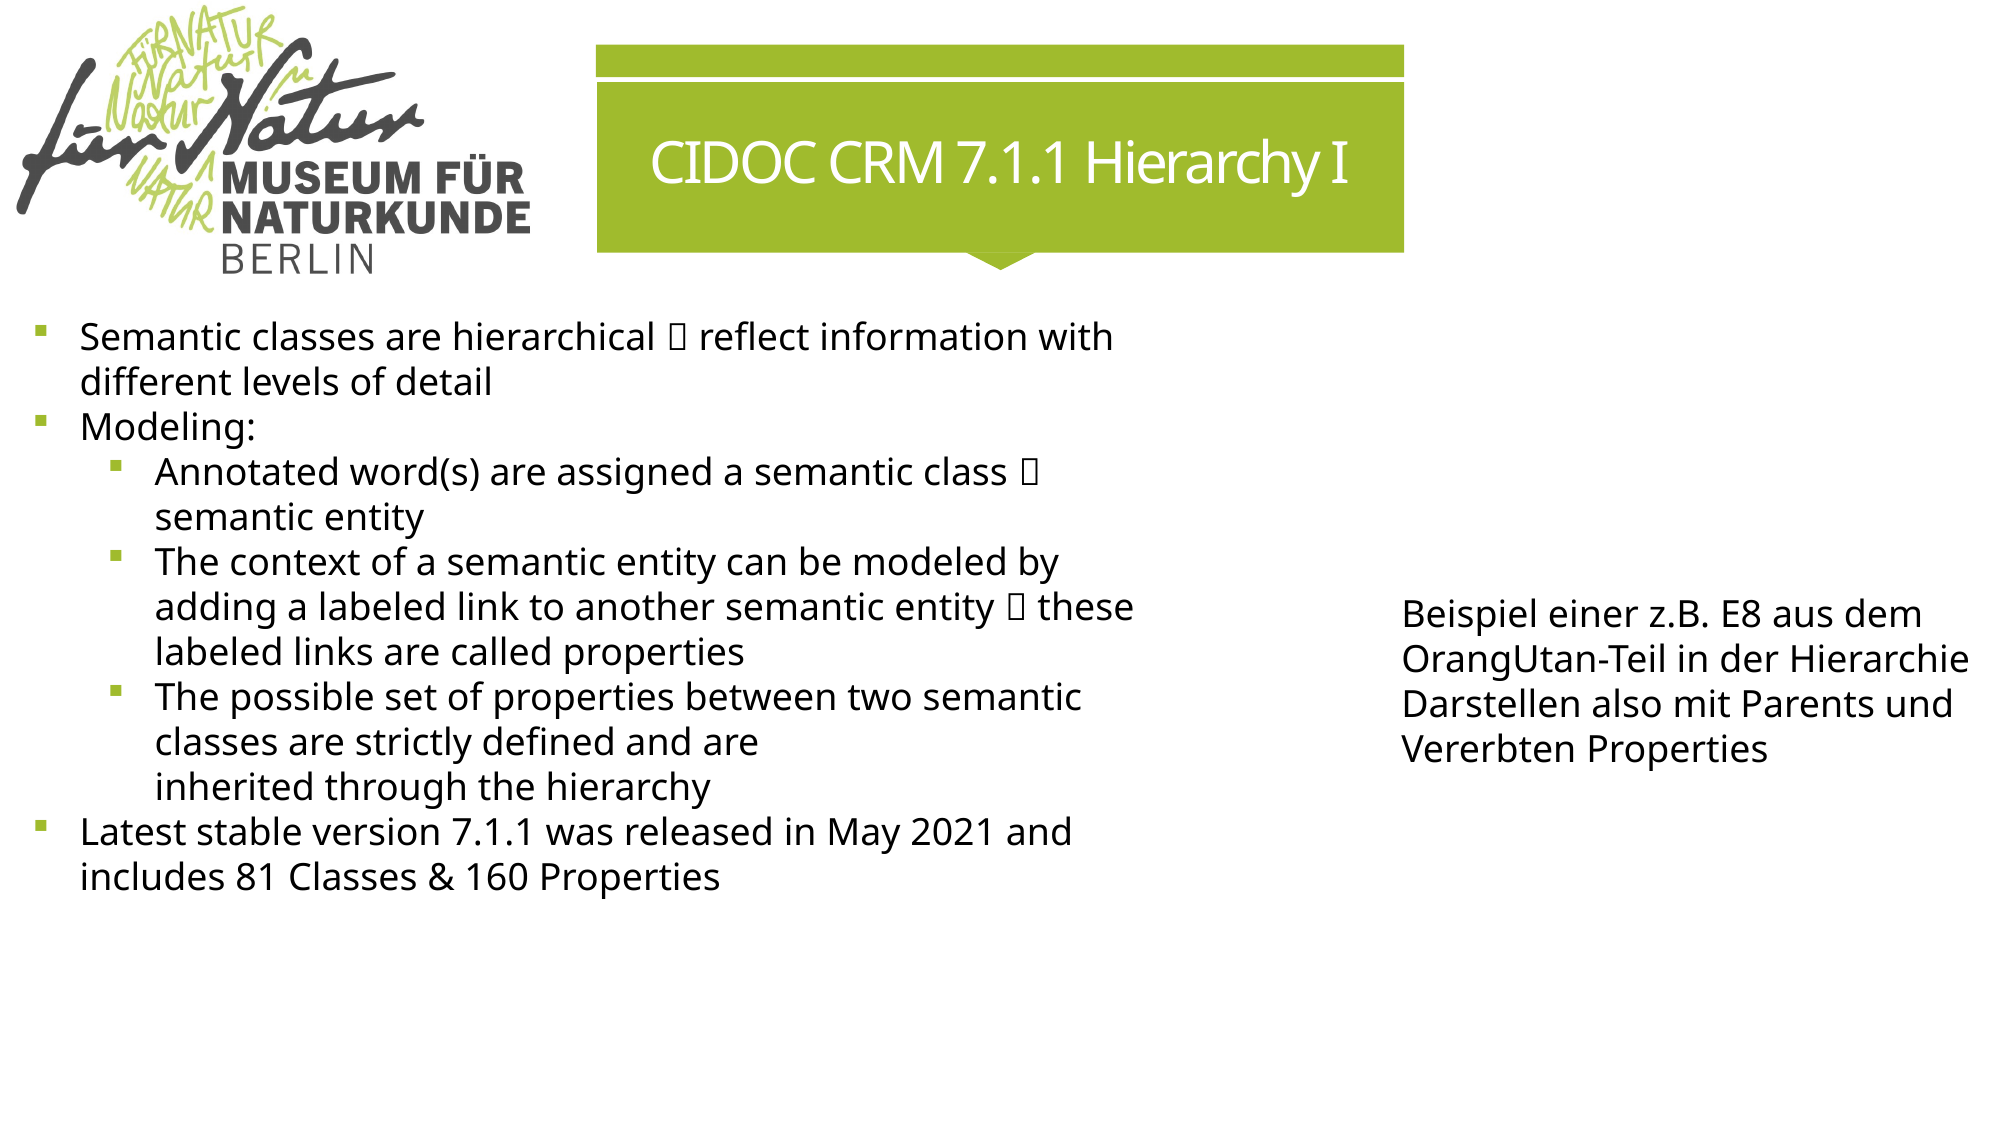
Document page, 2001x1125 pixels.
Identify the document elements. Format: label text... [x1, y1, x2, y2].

text_box Beispiel einer z.B. E8 aus dem OrangUtan-Teil in der Hierarchie Darstellen also mit Parents und Vererbten Properties [1386, 583, 1986, 778]
table_cell 383 [0, 0, 546, 321]
title CIDOC CRM 7.1.1 Hierarchy I [611, 96, 1389, 235]
text_box Semantic classes are hierarchical  reflect information with different levels of detail Modeling: Annotated word(s) are assigned a semantic class  semantic entity The context of a semantic entity can be modeled by adding a labeled link to another semantic entity  these labeled links are called properties The possible set of properties between two semantic classes are strictly defined and are inherited through the hierarchy Latest stable version 7.1.1 was released in May 2021 and includes 81 Classes & 160 Properties [17, 305, 1163, 906]
